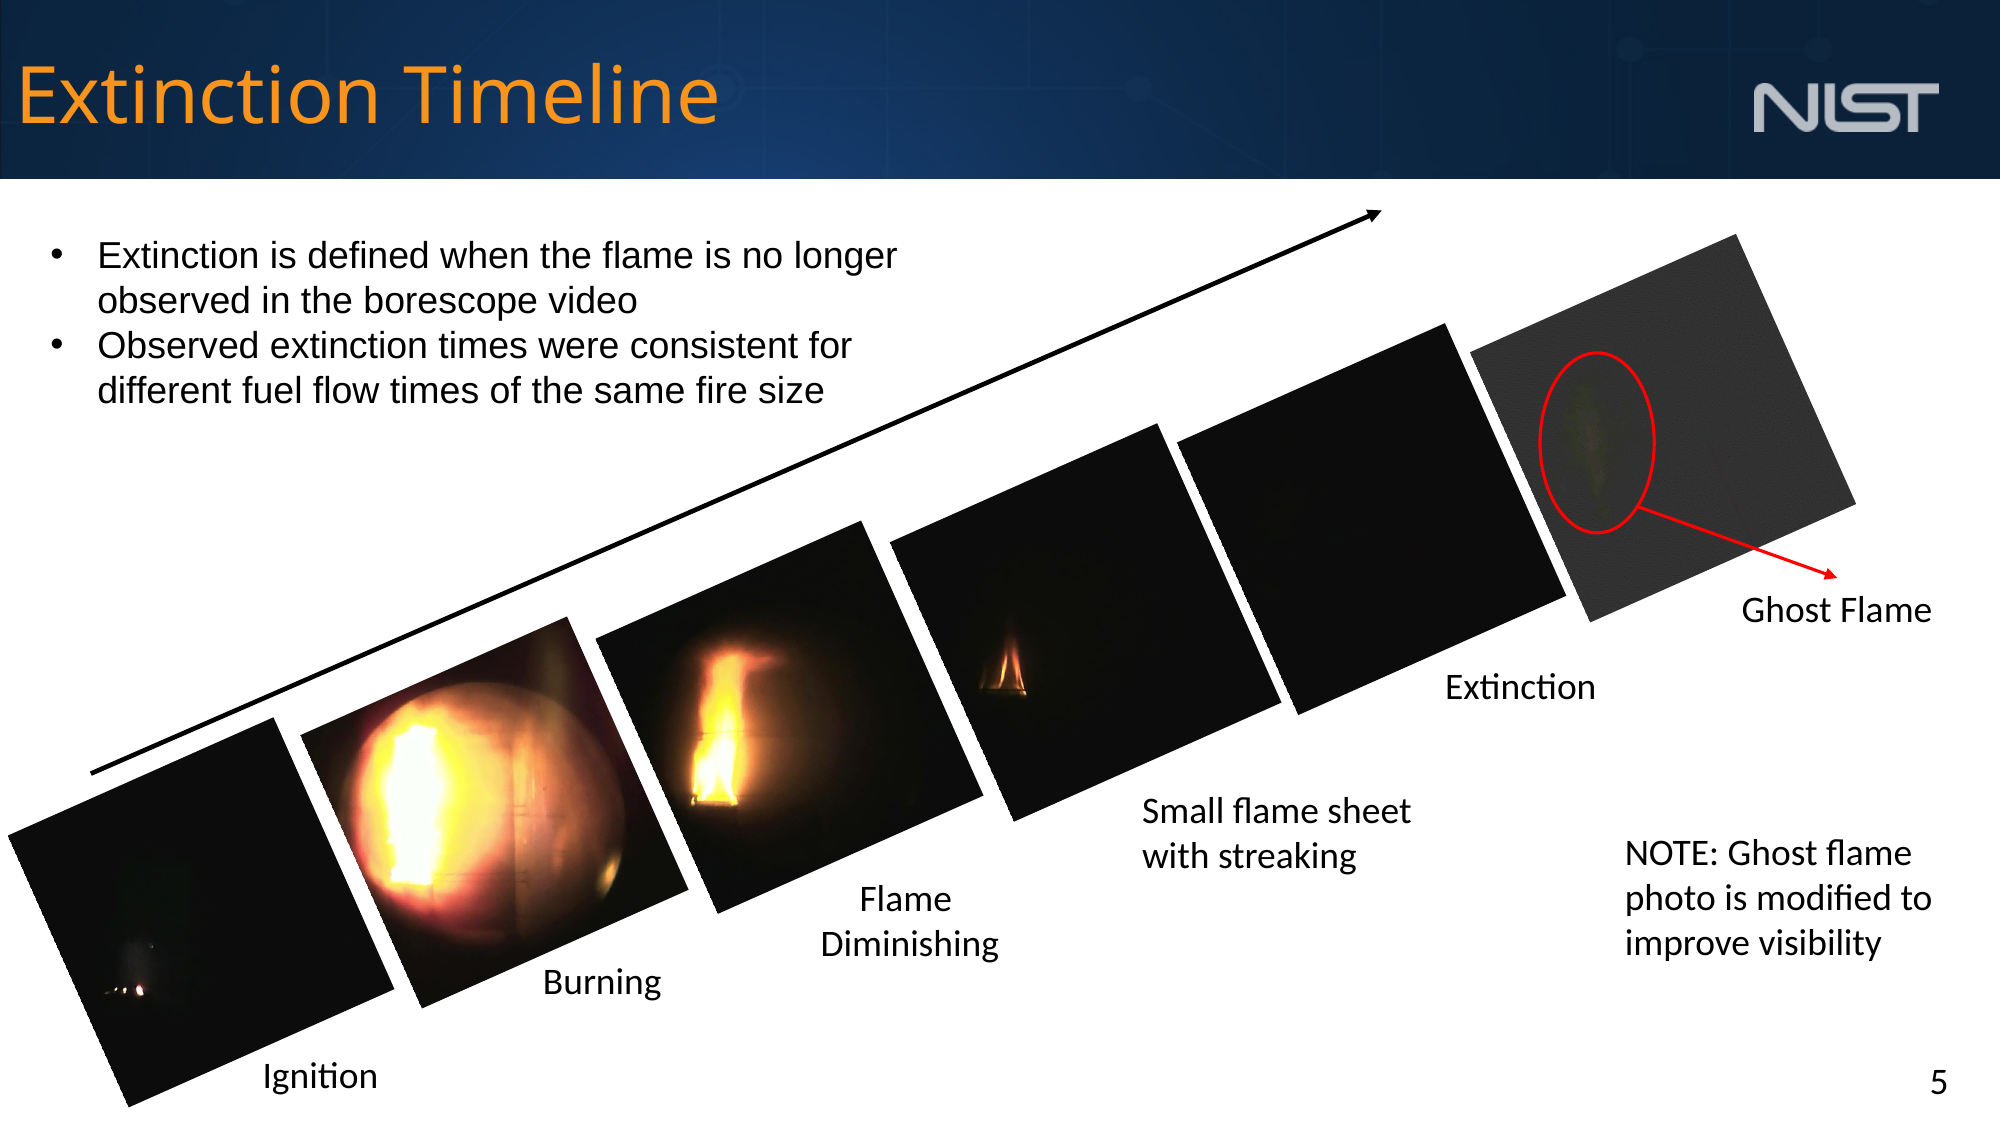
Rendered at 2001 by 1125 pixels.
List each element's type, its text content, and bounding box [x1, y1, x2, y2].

text_box Burning [528, 949, 677, 1010]
picture [1382, 233, 1857, 678]
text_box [90, 210, 1382, 774]
text_box Extinction is defined when the flame is no longer observed in the borescope video Observed extinction times were consistent for different fuel flow times of the same fire size [35, 223, 90, 419]
text_box Ignition [247, 1043, 394, 1104]
picture [994, 774, 1122, 822]
picture [0, 0, 2000, 179]
text_box Extinction [1430, 654, 1612, 715]
text_box Flame Diminishing [805, 866, 1015, 971]
text_box 5 [1914, 1049, 1994, 1125]
text_box Ghost Flame [1726, 577, 1948, 638]
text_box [1637, 506, 1838, 578]
text_box NOTE: Ghost flame photo is modified to improve visibility [1610, 820, 2000, 971]
text_box Extinction Timeline [0, 49, 1862, 147]
text_box Small flame sheet with streaking [1127, 779, 1436, 884]
picture [8, 766, 984, 1108]
